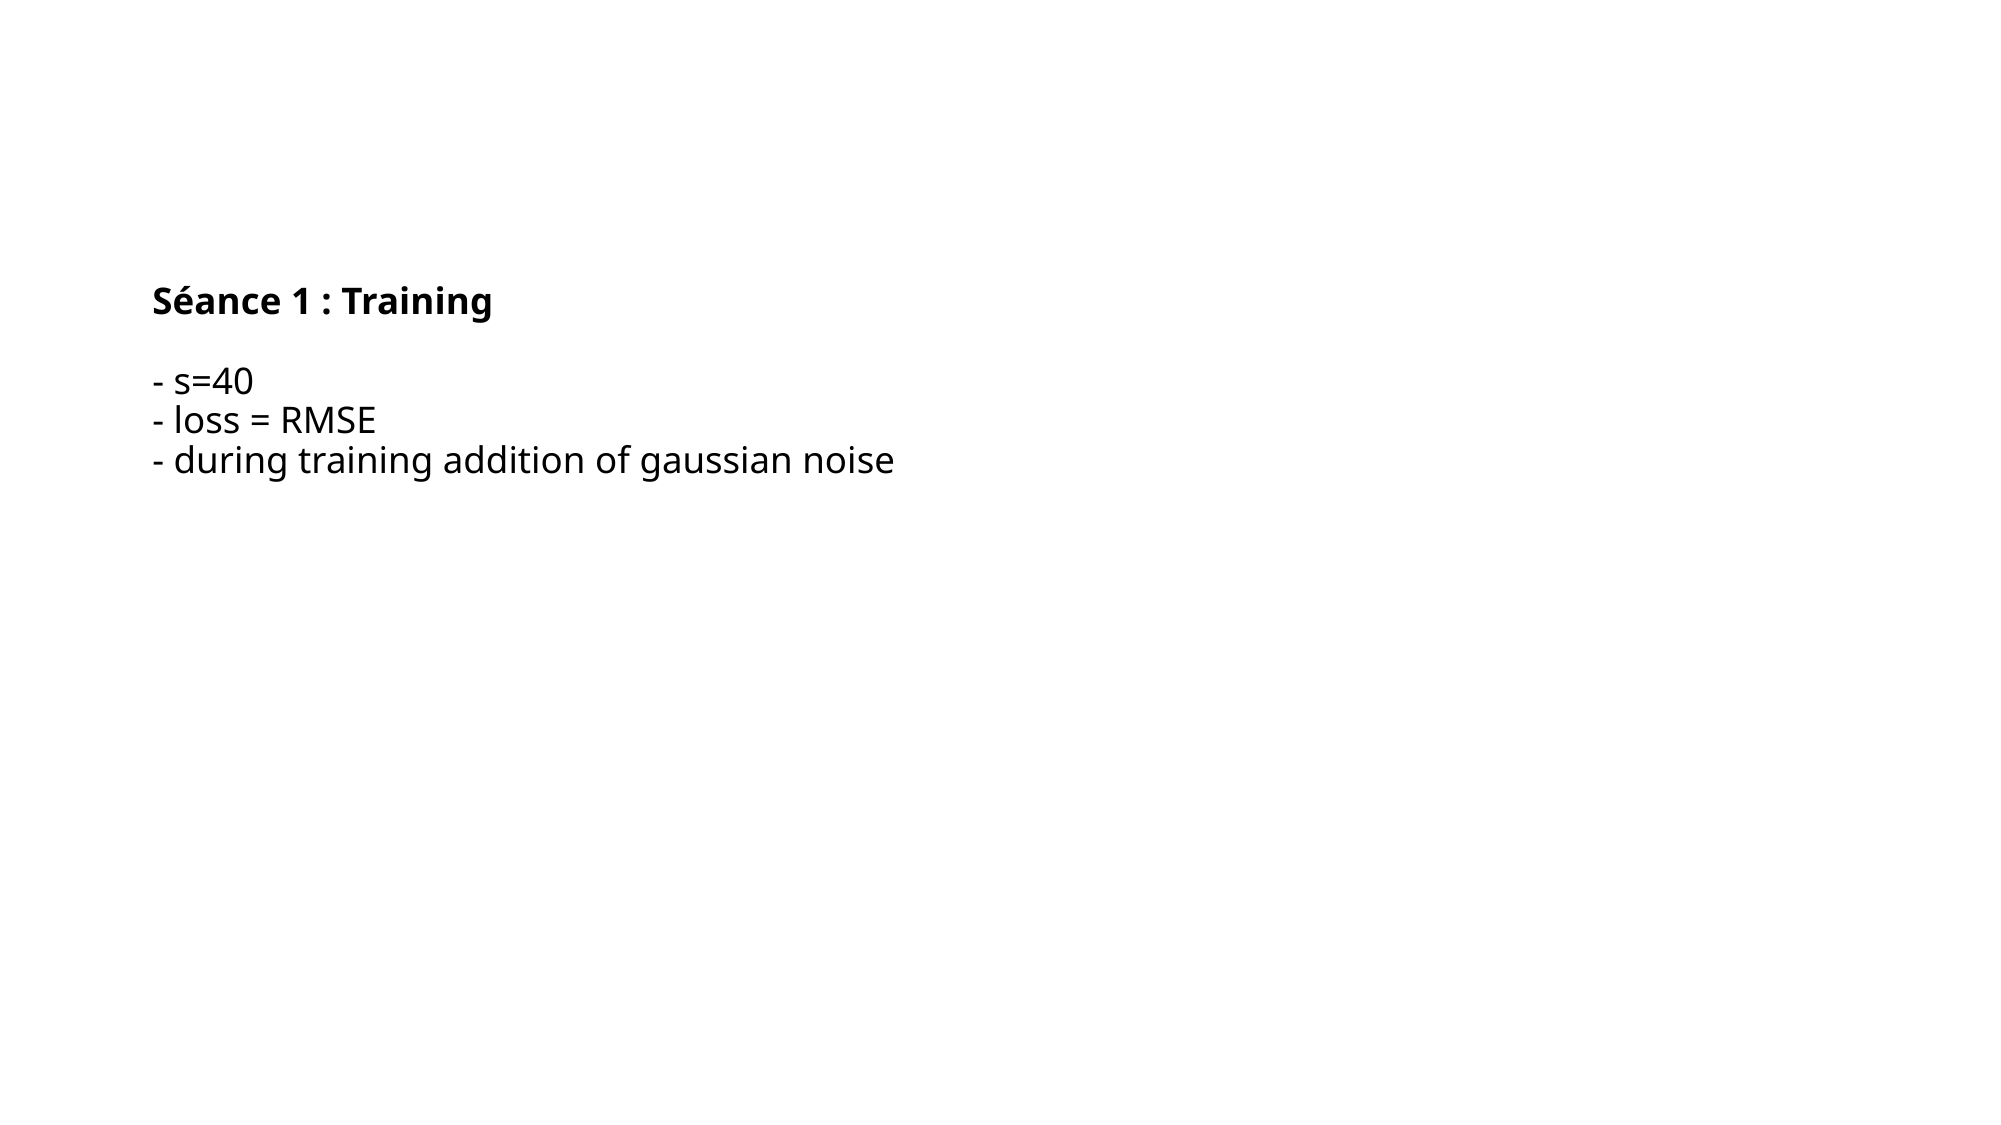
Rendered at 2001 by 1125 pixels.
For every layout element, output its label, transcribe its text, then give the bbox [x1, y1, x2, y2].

title Séance 1 : Training - s=40 - loss = RMSE - during training addition of gaussian noise [137, 273, 1863, 491]
